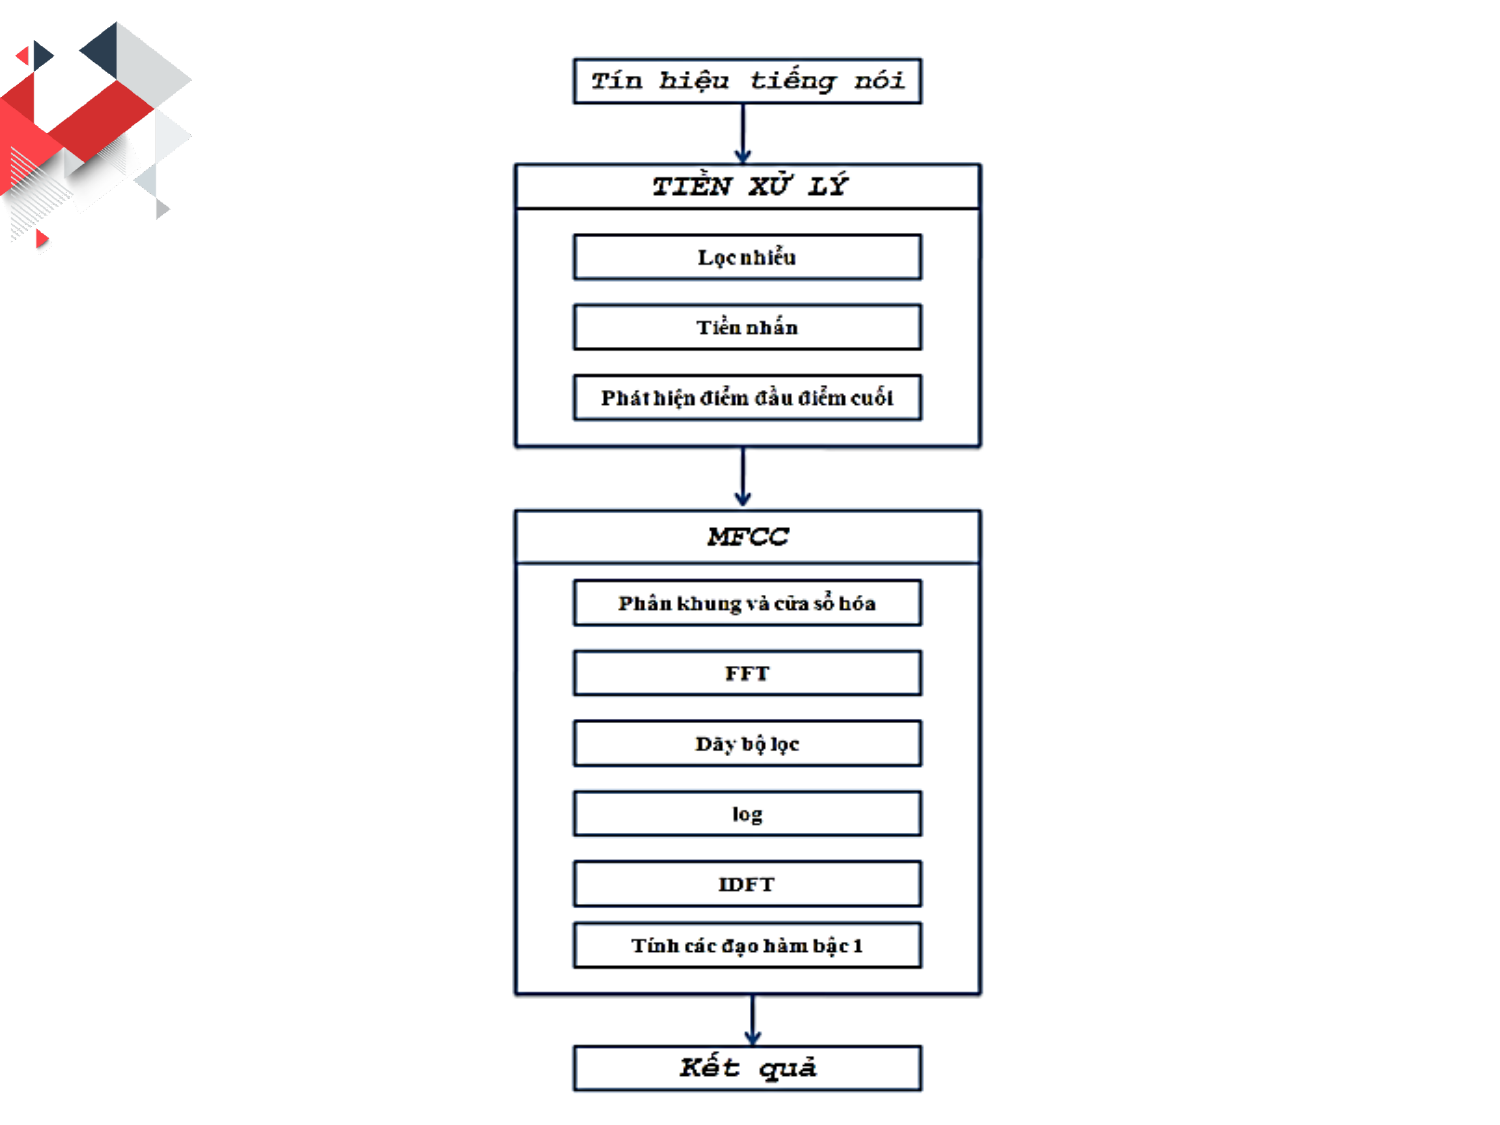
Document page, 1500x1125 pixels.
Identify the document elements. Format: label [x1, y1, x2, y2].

picture [485, 42, 1015, 1113]
picture [0, 21, 192, 255]
